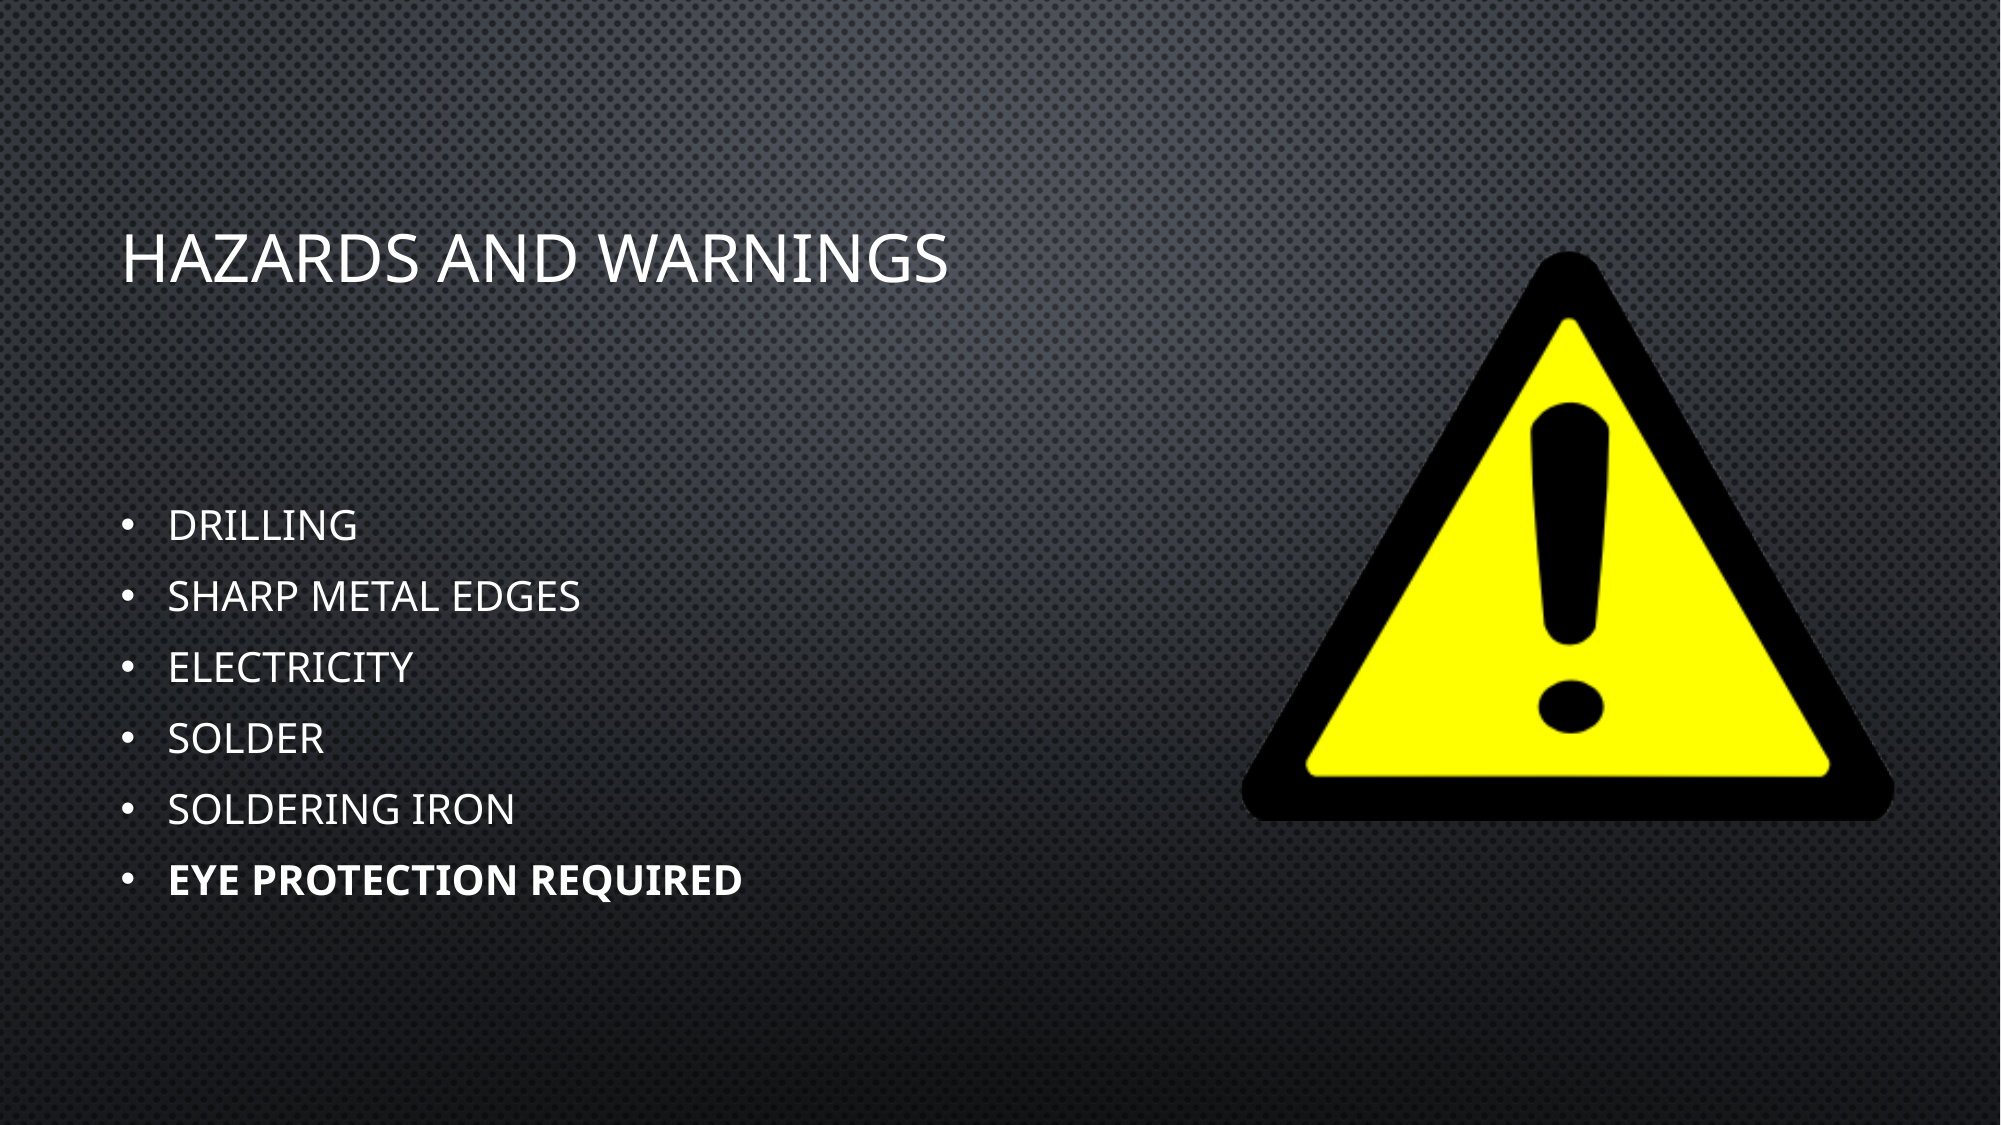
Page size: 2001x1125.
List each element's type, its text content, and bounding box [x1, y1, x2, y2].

picture [1241, 251, 1895, 822]
list Drilling Sharp metal edges Electricity Solder Soldering Iron EYE PROTECTION REQUIRED [105, 437, 1184, 966]
title Hazards and Warnings [105, 99, 1184, 413]
